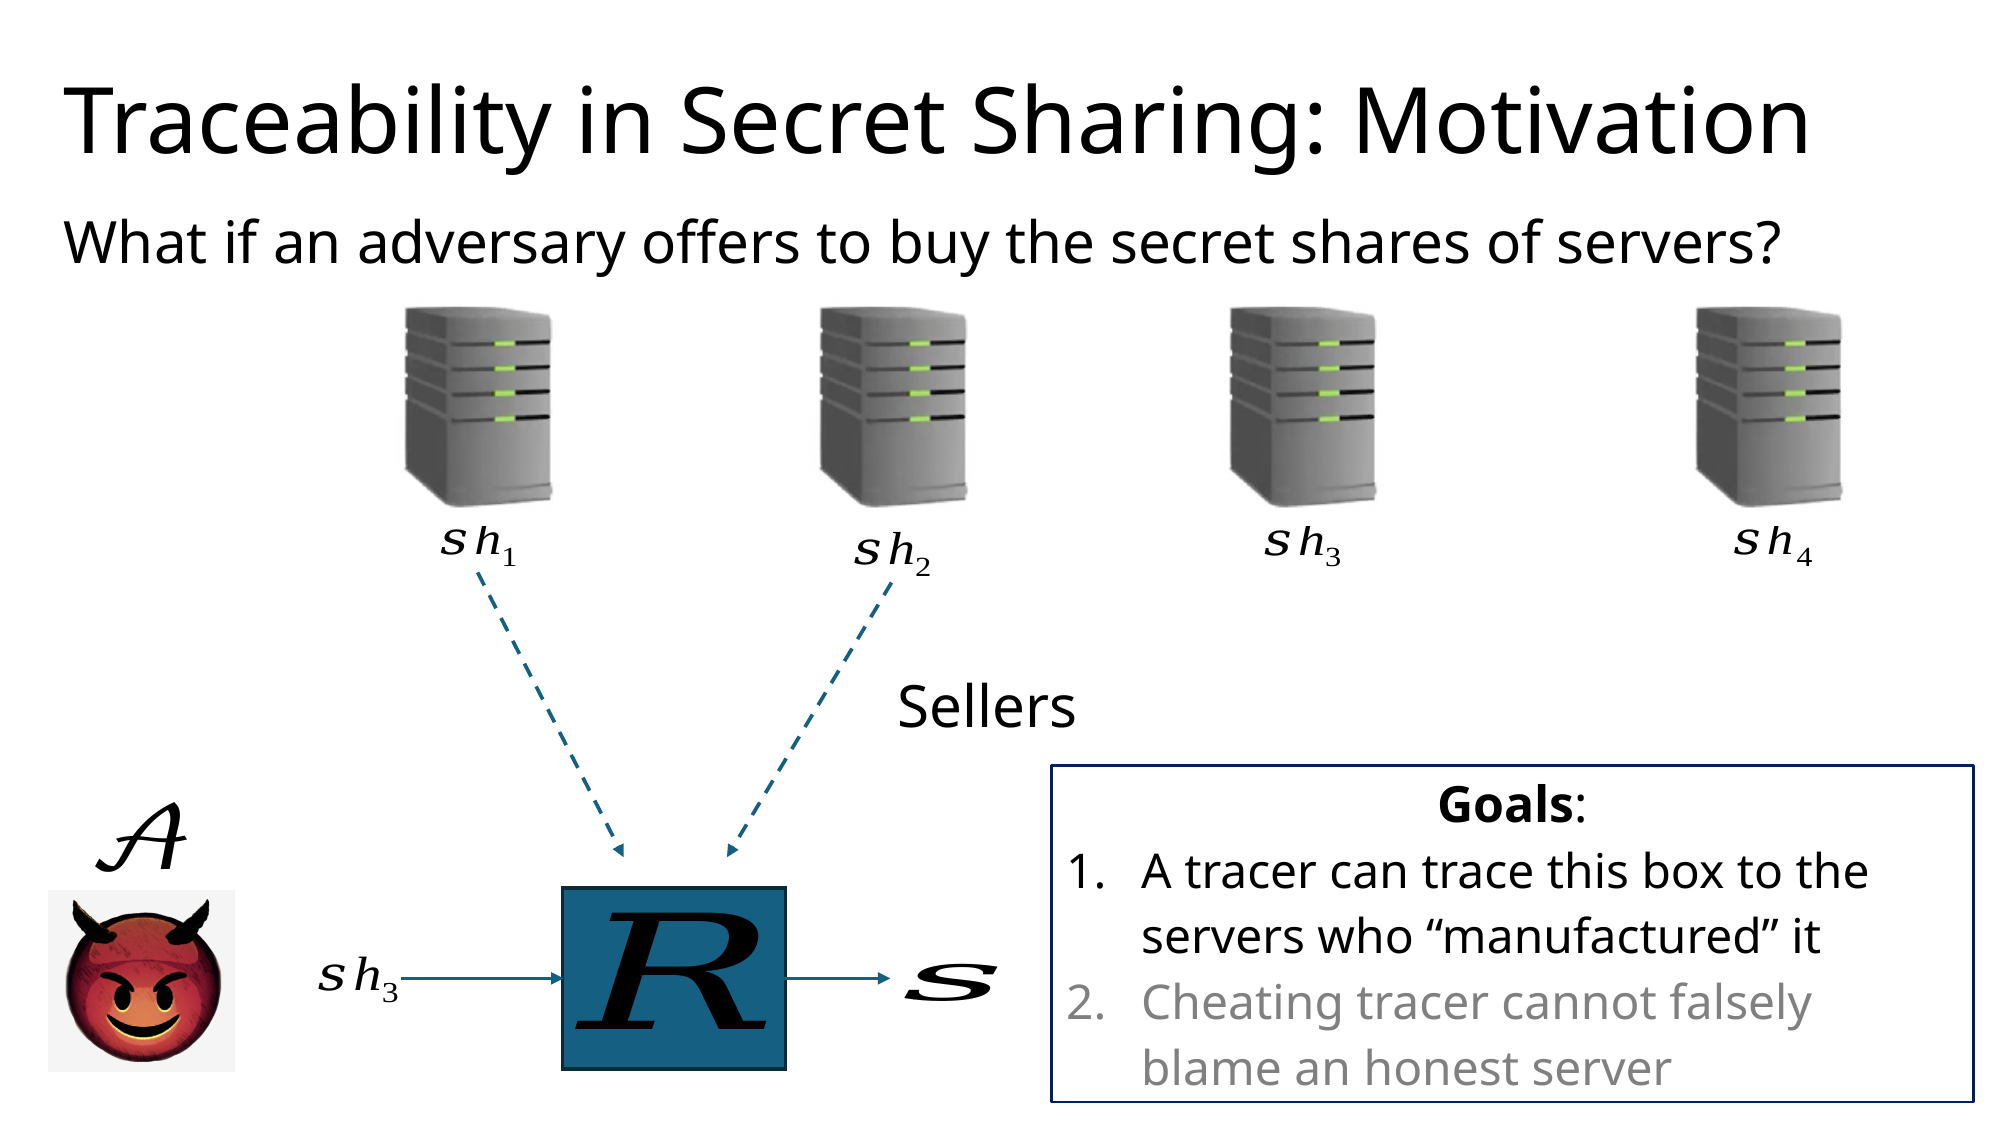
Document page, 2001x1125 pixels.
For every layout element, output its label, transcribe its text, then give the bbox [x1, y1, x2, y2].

picture [1207, 285, 1404, 527]
picture [1673, 285, 1870, 527]
title Traceability in Secret Sharing: Motivation [48, 15, 1836, 233]
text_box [726, 582, 892, 858]
picture [798, 285, 995, 527]
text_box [477, 571, 625, 858]
picture [383, 285, 580, 527]
picture [48, 889, 236, 1073]
text_box Goals: A tracer can trace this box to the servers who “manufactured” it Cheating tracer cannot falsely blame an honest server [1051, 765, 1974, 1102]
